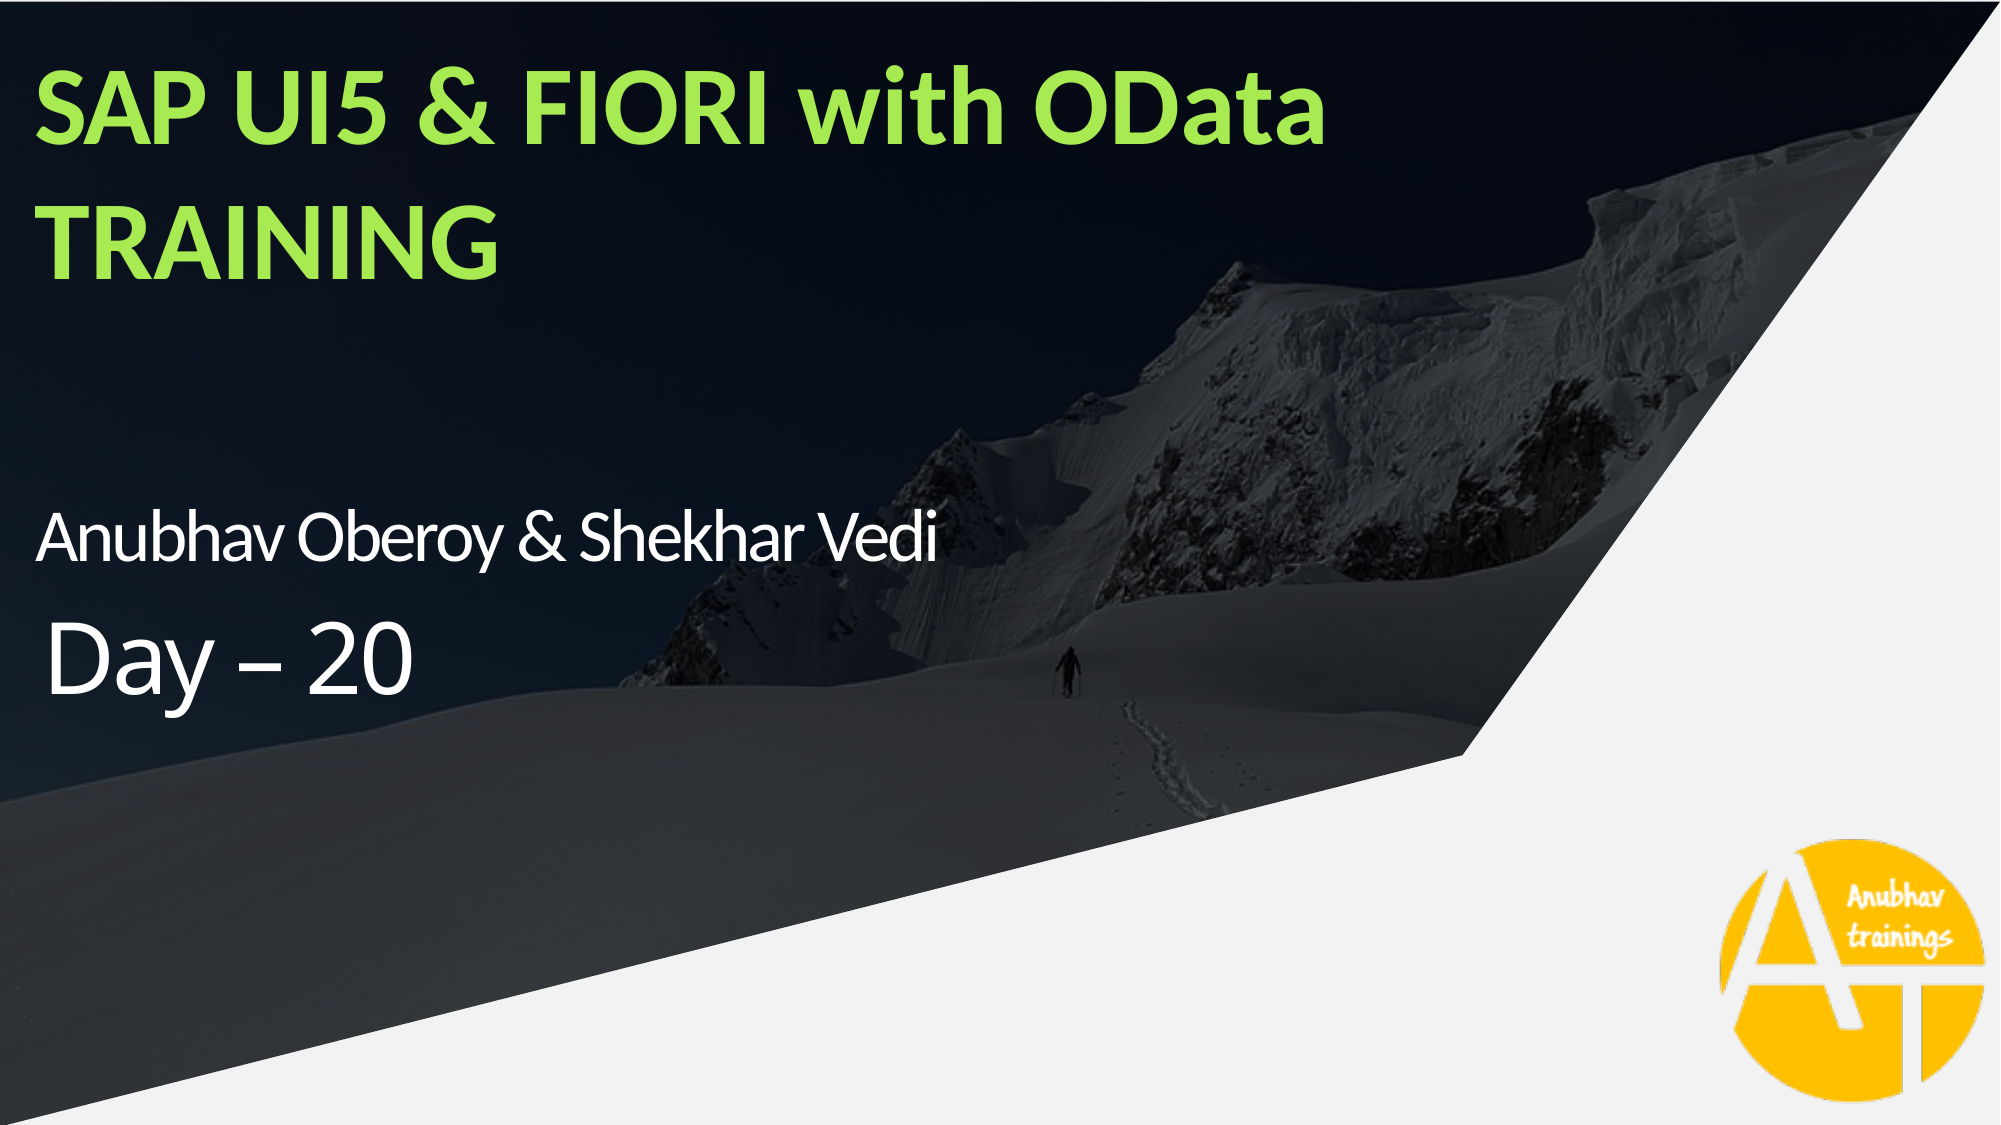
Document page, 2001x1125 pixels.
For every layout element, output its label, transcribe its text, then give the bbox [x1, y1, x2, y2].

picture [1694, 822, 2000, 1125]
text_box SAP UI5 & FIORI with OData TRAINING [20, 25, 1796, 310]
text_box Day – 20 [27, 587, 1115, 722]
text_box [0, 0, 2000, 1125]
text_box Anubhav Oberoy & Shekhar Vedi [20, 478, 1108, 584]
